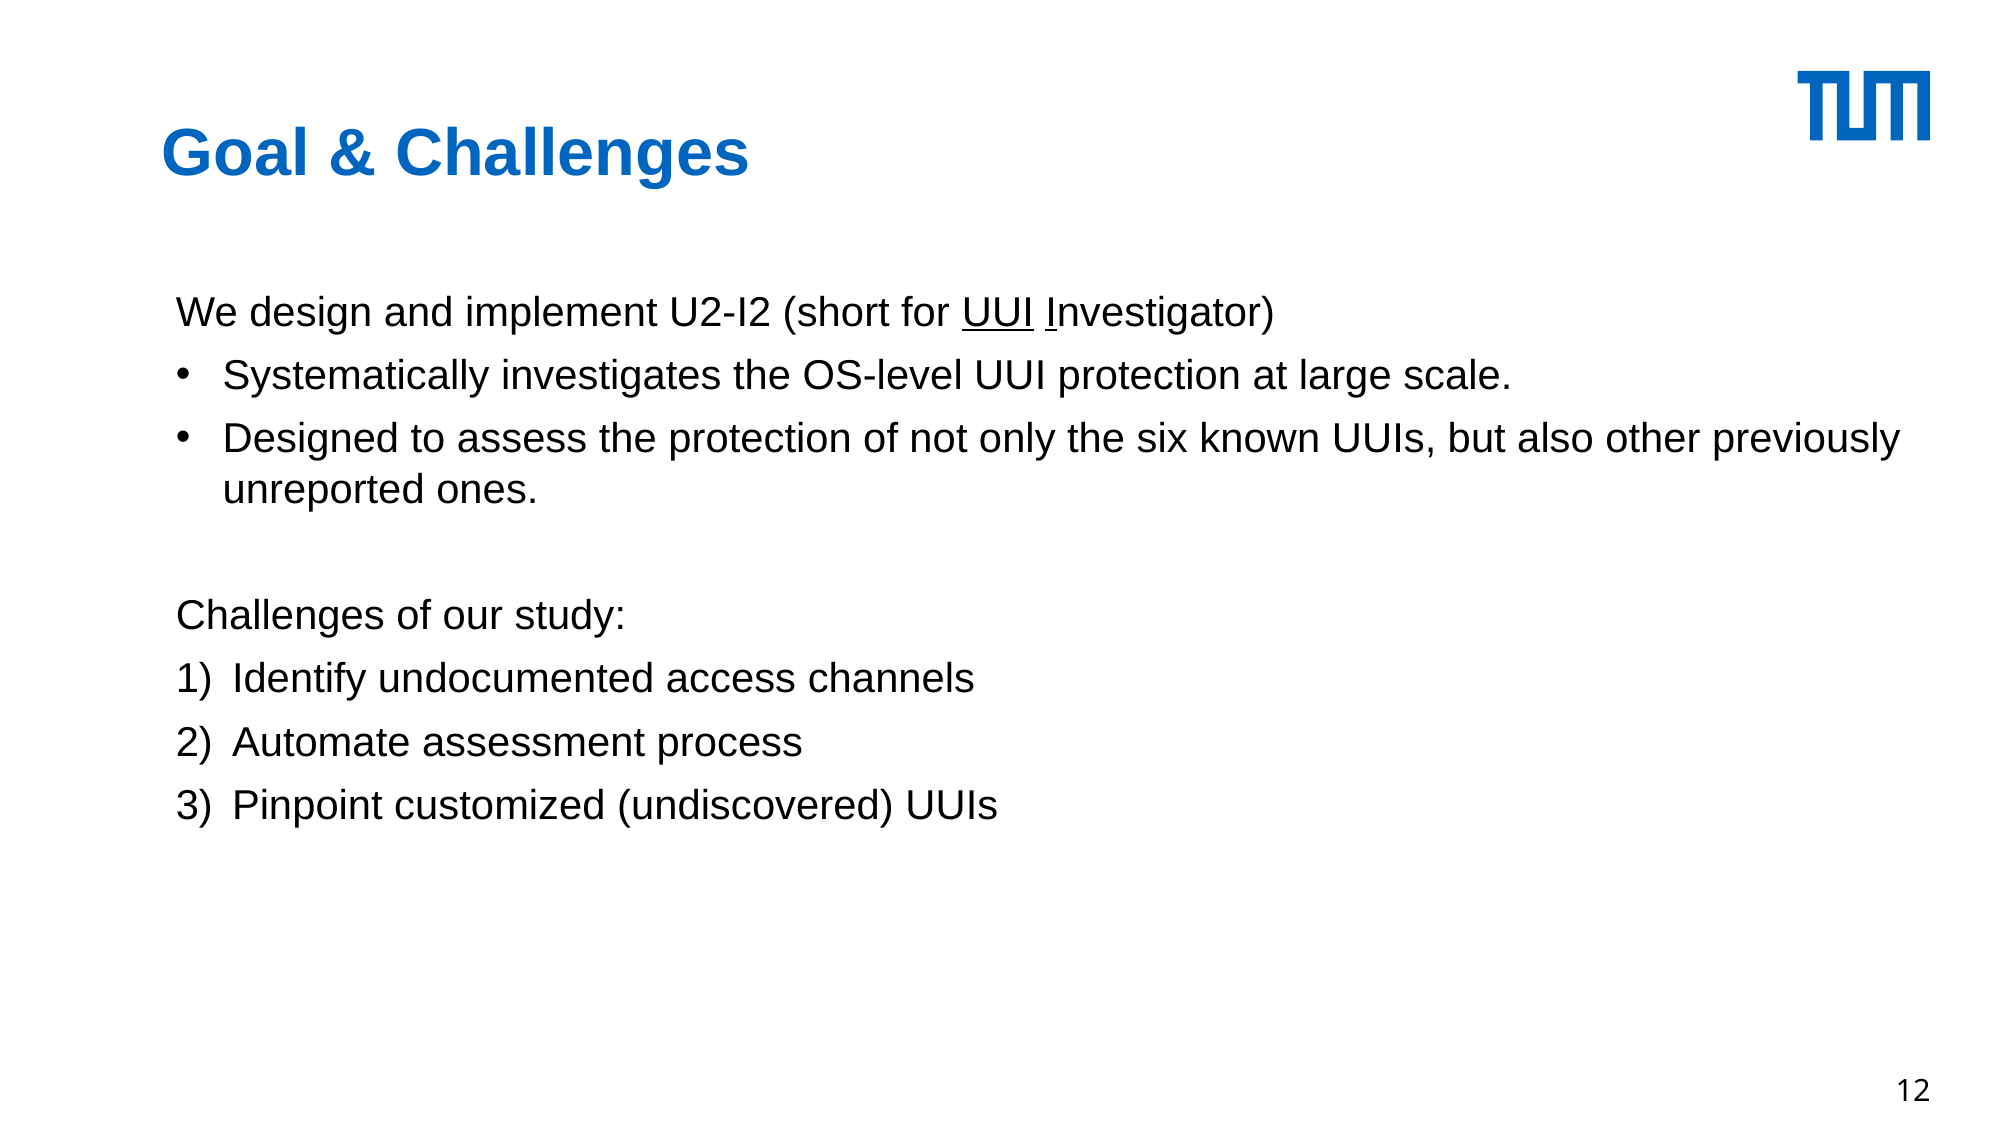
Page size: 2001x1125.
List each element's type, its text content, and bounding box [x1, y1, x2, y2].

slide_number 12 [1481, 1061, 1931, 1122]
list We design and implement U2-I2 (short for UUI Investigator) Systematically investigates the OS-level UUI protection at large scale. Designed to assess the protection of not only the six known UUIs, but also other previously unreported ones. Challenges of our study: Identify undocumented access channels Automate assessment process Pinpoint customized (undiscovered) UUIs [161, 276, 1931, 849]
title Goal & Challenges [147, 45, 1472, 197]
